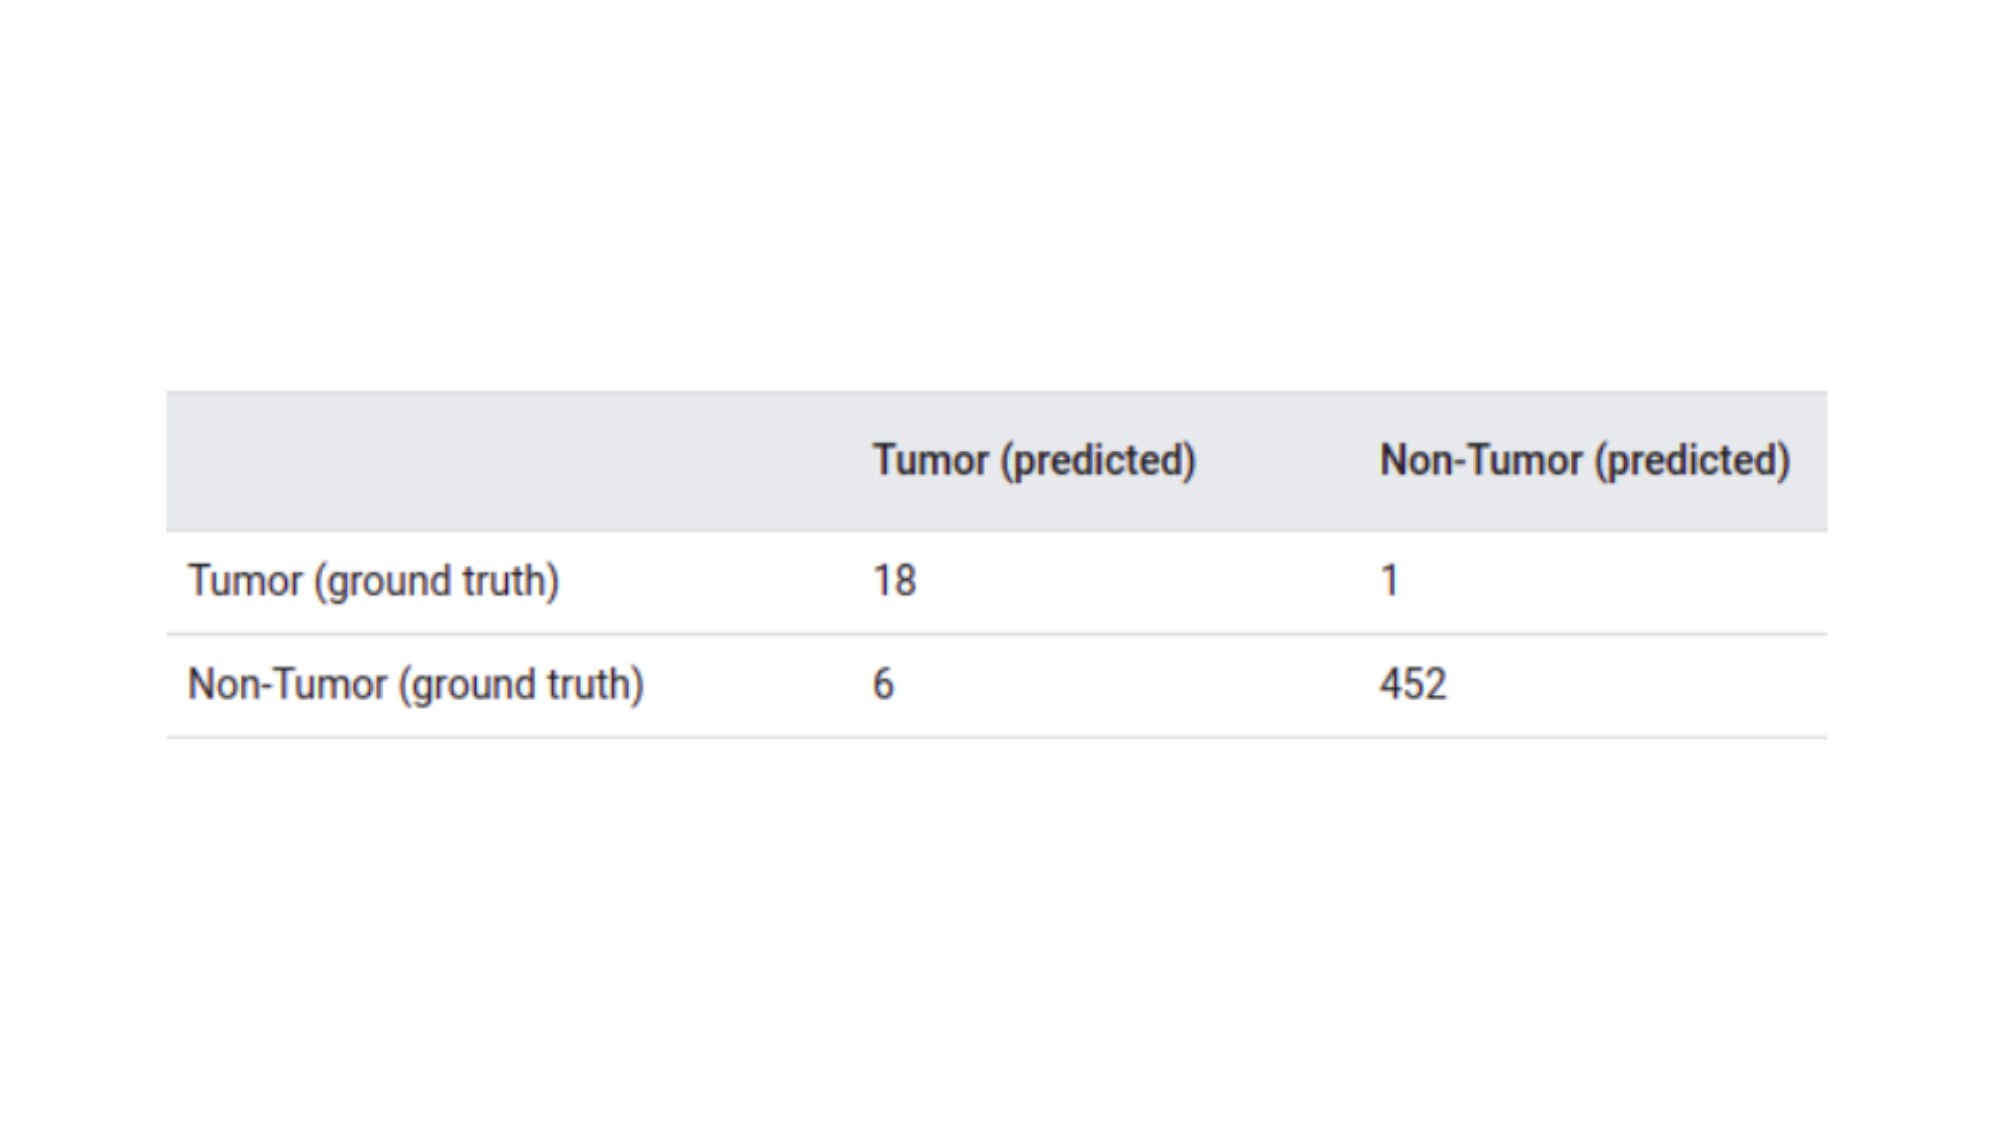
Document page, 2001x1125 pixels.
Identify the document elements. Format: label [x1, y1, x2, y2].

picture [144, 360, 1855, 765]
